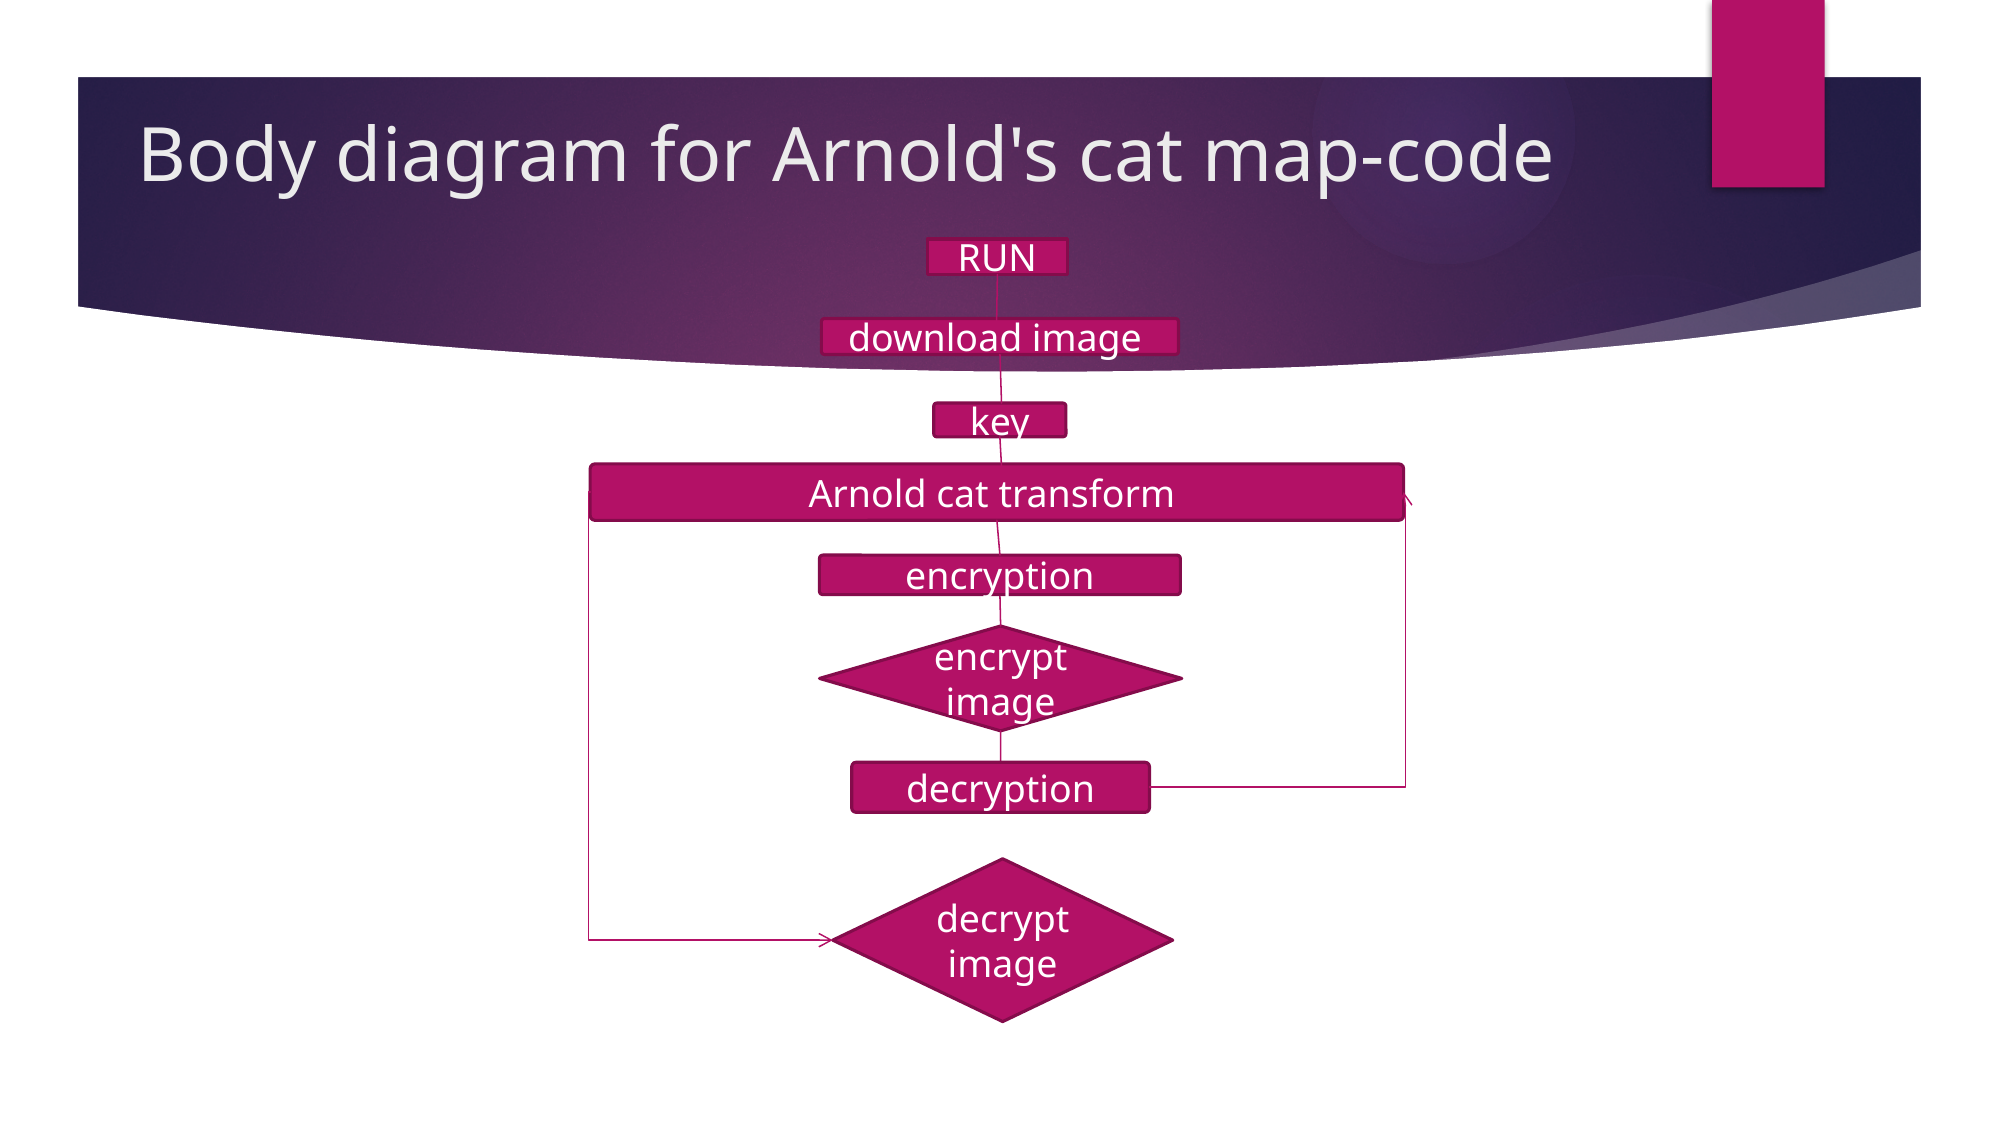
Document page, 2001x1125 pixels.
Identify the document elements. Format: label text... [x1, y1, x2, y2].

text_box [589, 491, 833, 941]
text_box Arnold cat transform [588, 462, 1406, 522]
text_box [996, 520, 1001, 556]
text_box encrypt image [838, 625, 1143, 733]
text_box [1149, 491, 1404, 788]
text_box decryption [850, 760, 1152, 814]
text_box download image [819, 316, 1181, 357]
text_box decrypt image [837, 857, 1175, 1024]
text_box encryption [838, 553, 1143, 597]
text_box key [932, 401, 1068, 439]
text_box Body diagram for Arnold's cat map-code [123, 93, 1596, 209]
text_box RUN [926, 237, 1069, 276]
